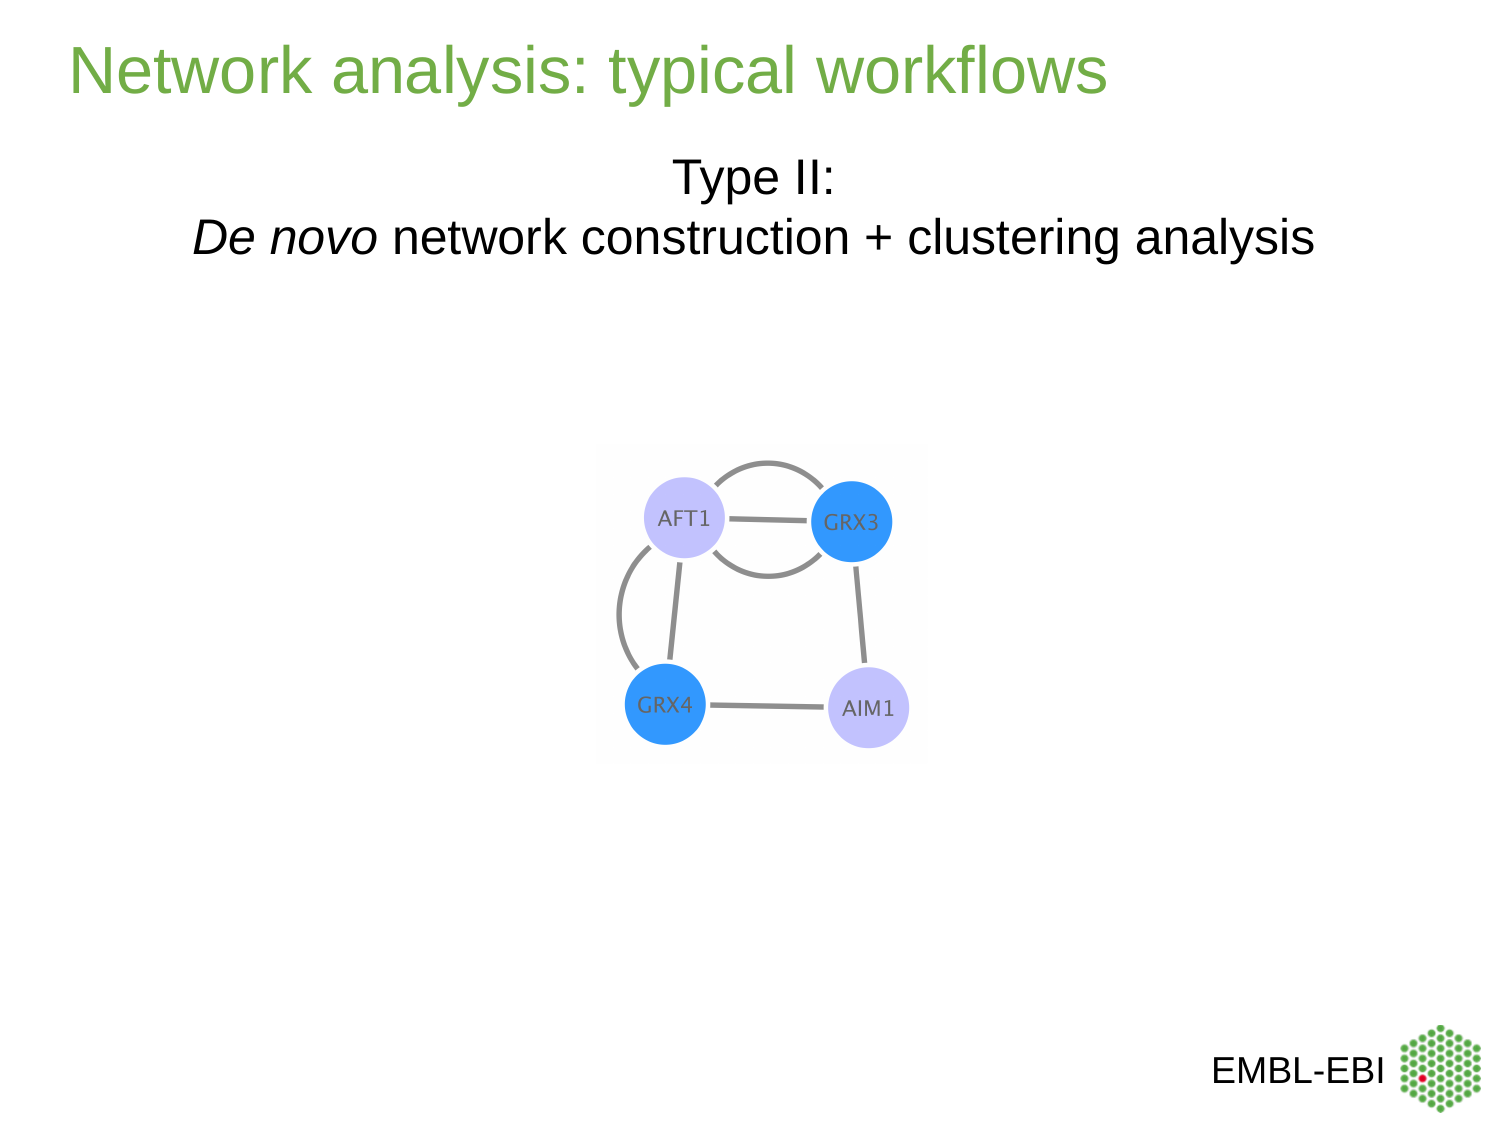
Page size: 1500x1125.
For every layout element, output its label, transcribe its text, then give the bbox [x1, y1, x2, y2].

picture [596, 444, 928, 764]
text_box Network analysis: typical workflows [53, 19, 1341, 115]
picture [1396, 1025, 1481, 1113]
text_box Type II: De novo network construction + clustering analysis [177, 137, 1331, 272]
